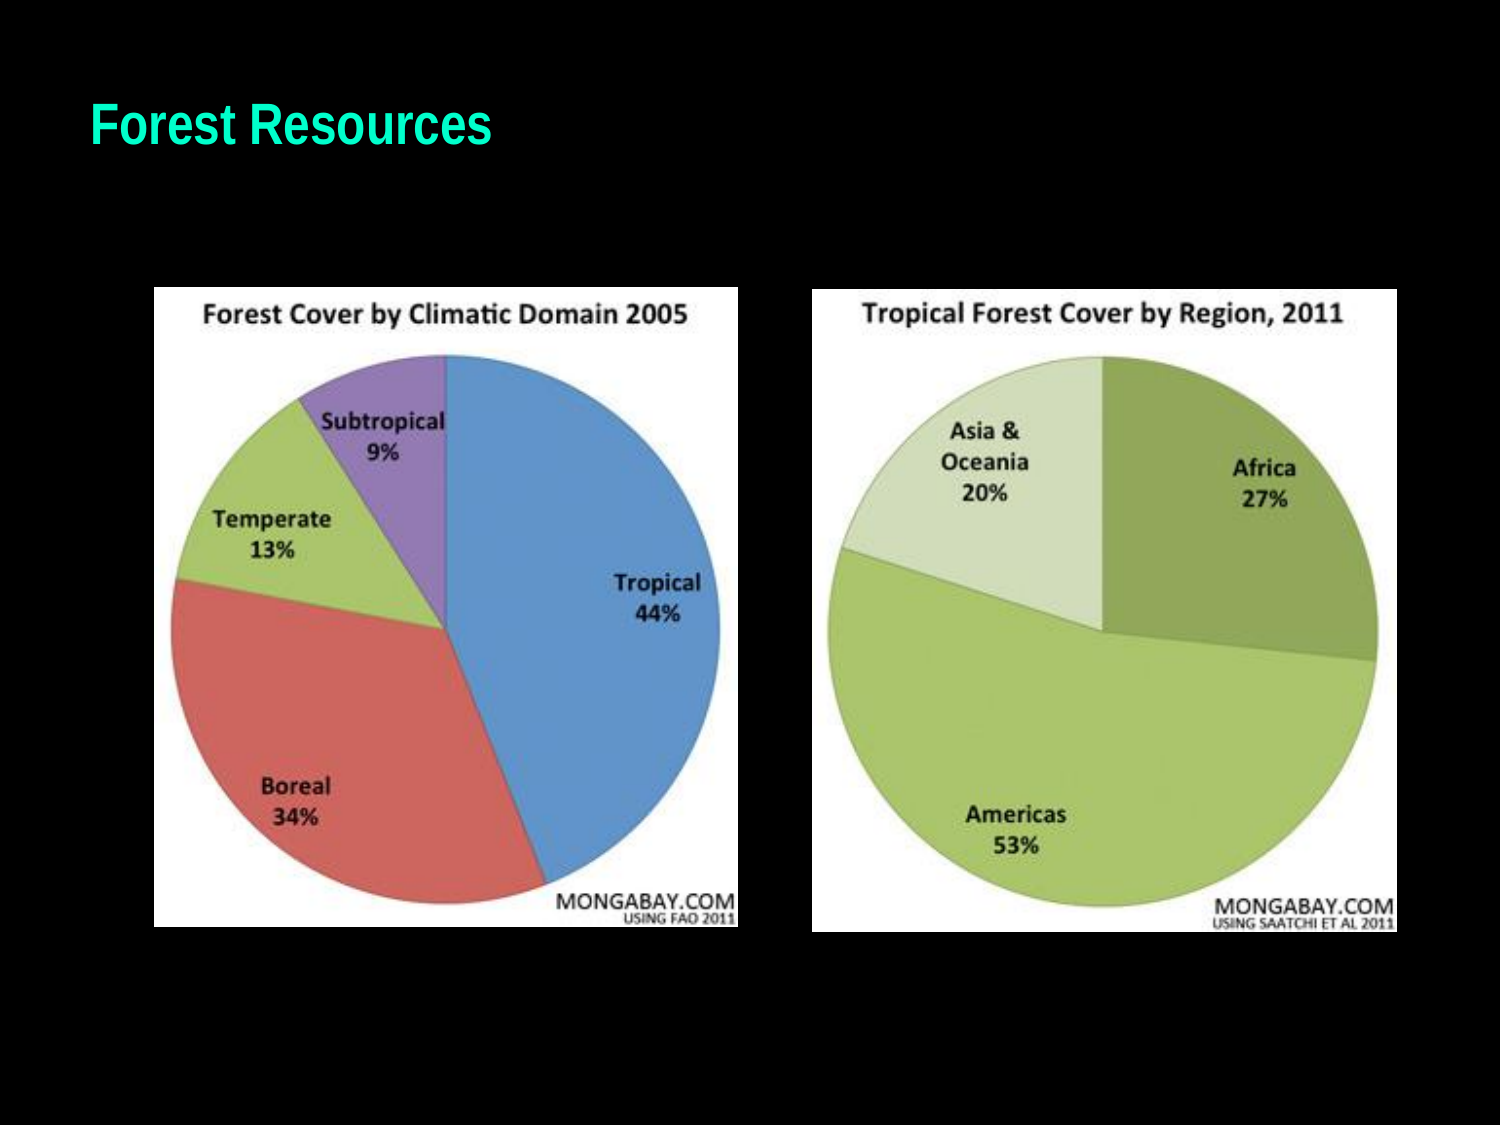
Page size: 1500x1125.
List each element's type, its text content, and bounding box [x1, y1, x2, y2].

picture [154, 287, 738, 927]
text_box Forest Resources [74, 87, 1425, 155]
picture [812, 288, 1397, 932]
